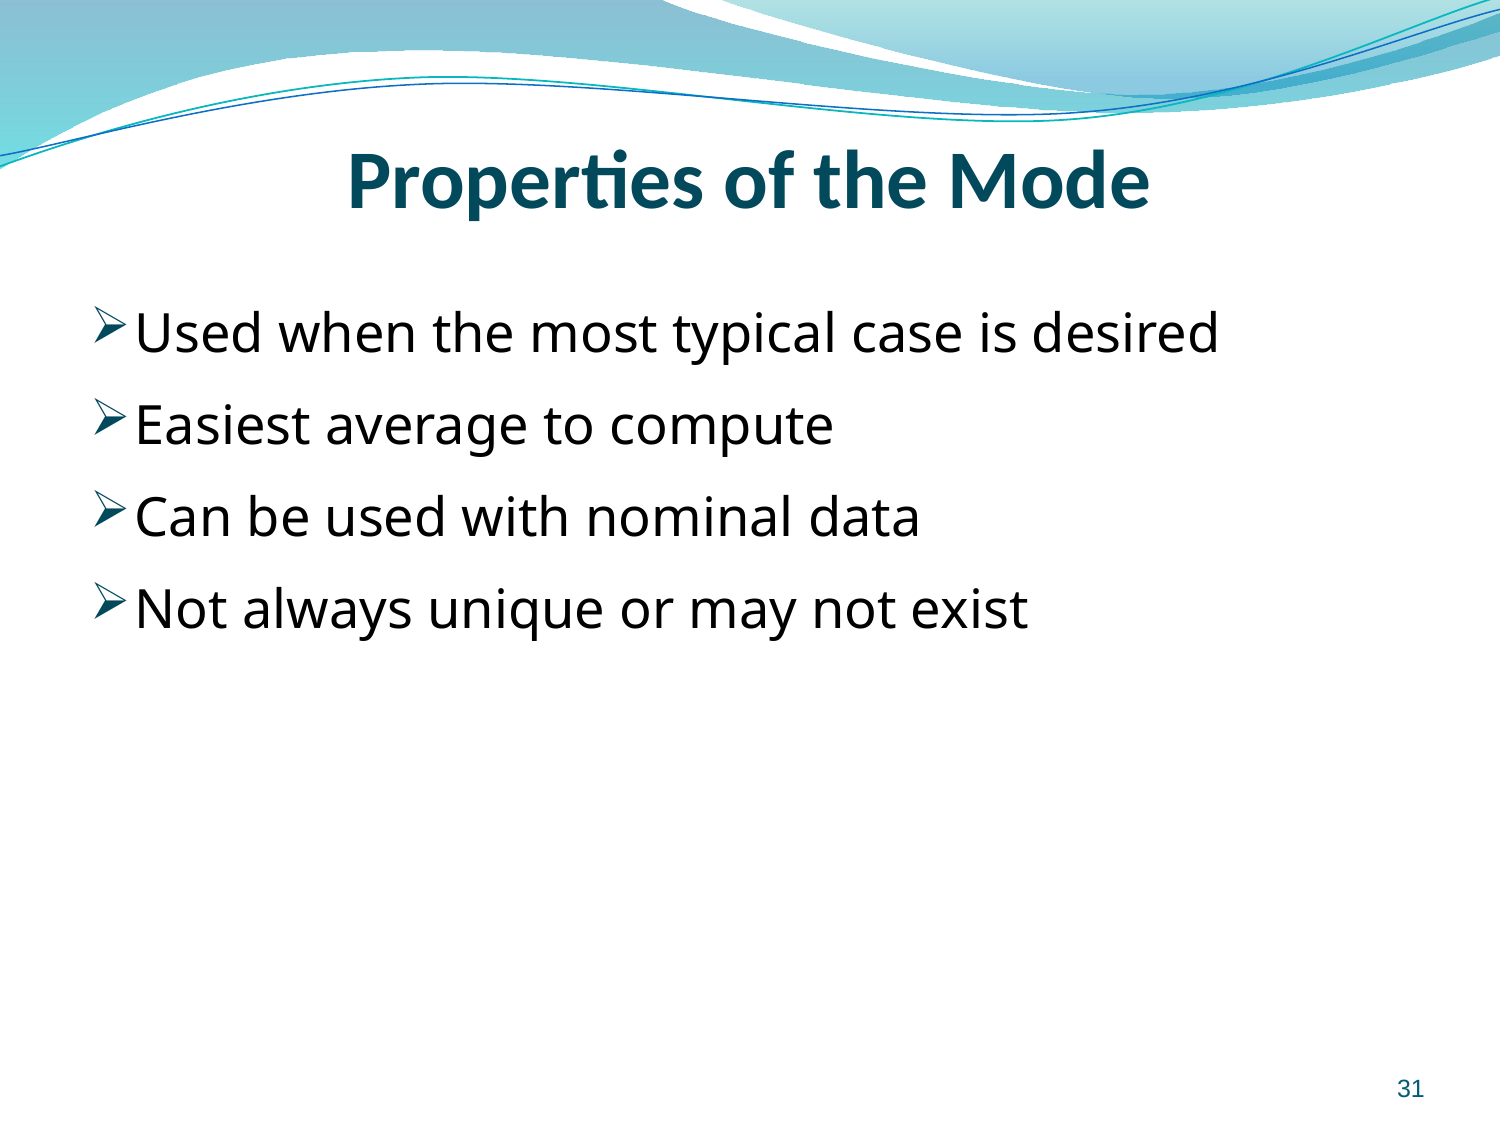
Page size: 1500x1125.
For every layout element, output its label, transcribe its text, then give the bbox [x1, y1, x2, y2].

list Used when the most typical case is desired Easiest average to compute Can be used with nominal data Not always unique or may not exist [74, 274, 1438, 1038]
title Properties of the Mode [74, 74, 1426, 226]
slide_number 31 [1299, 1042, 1425, 1103]
